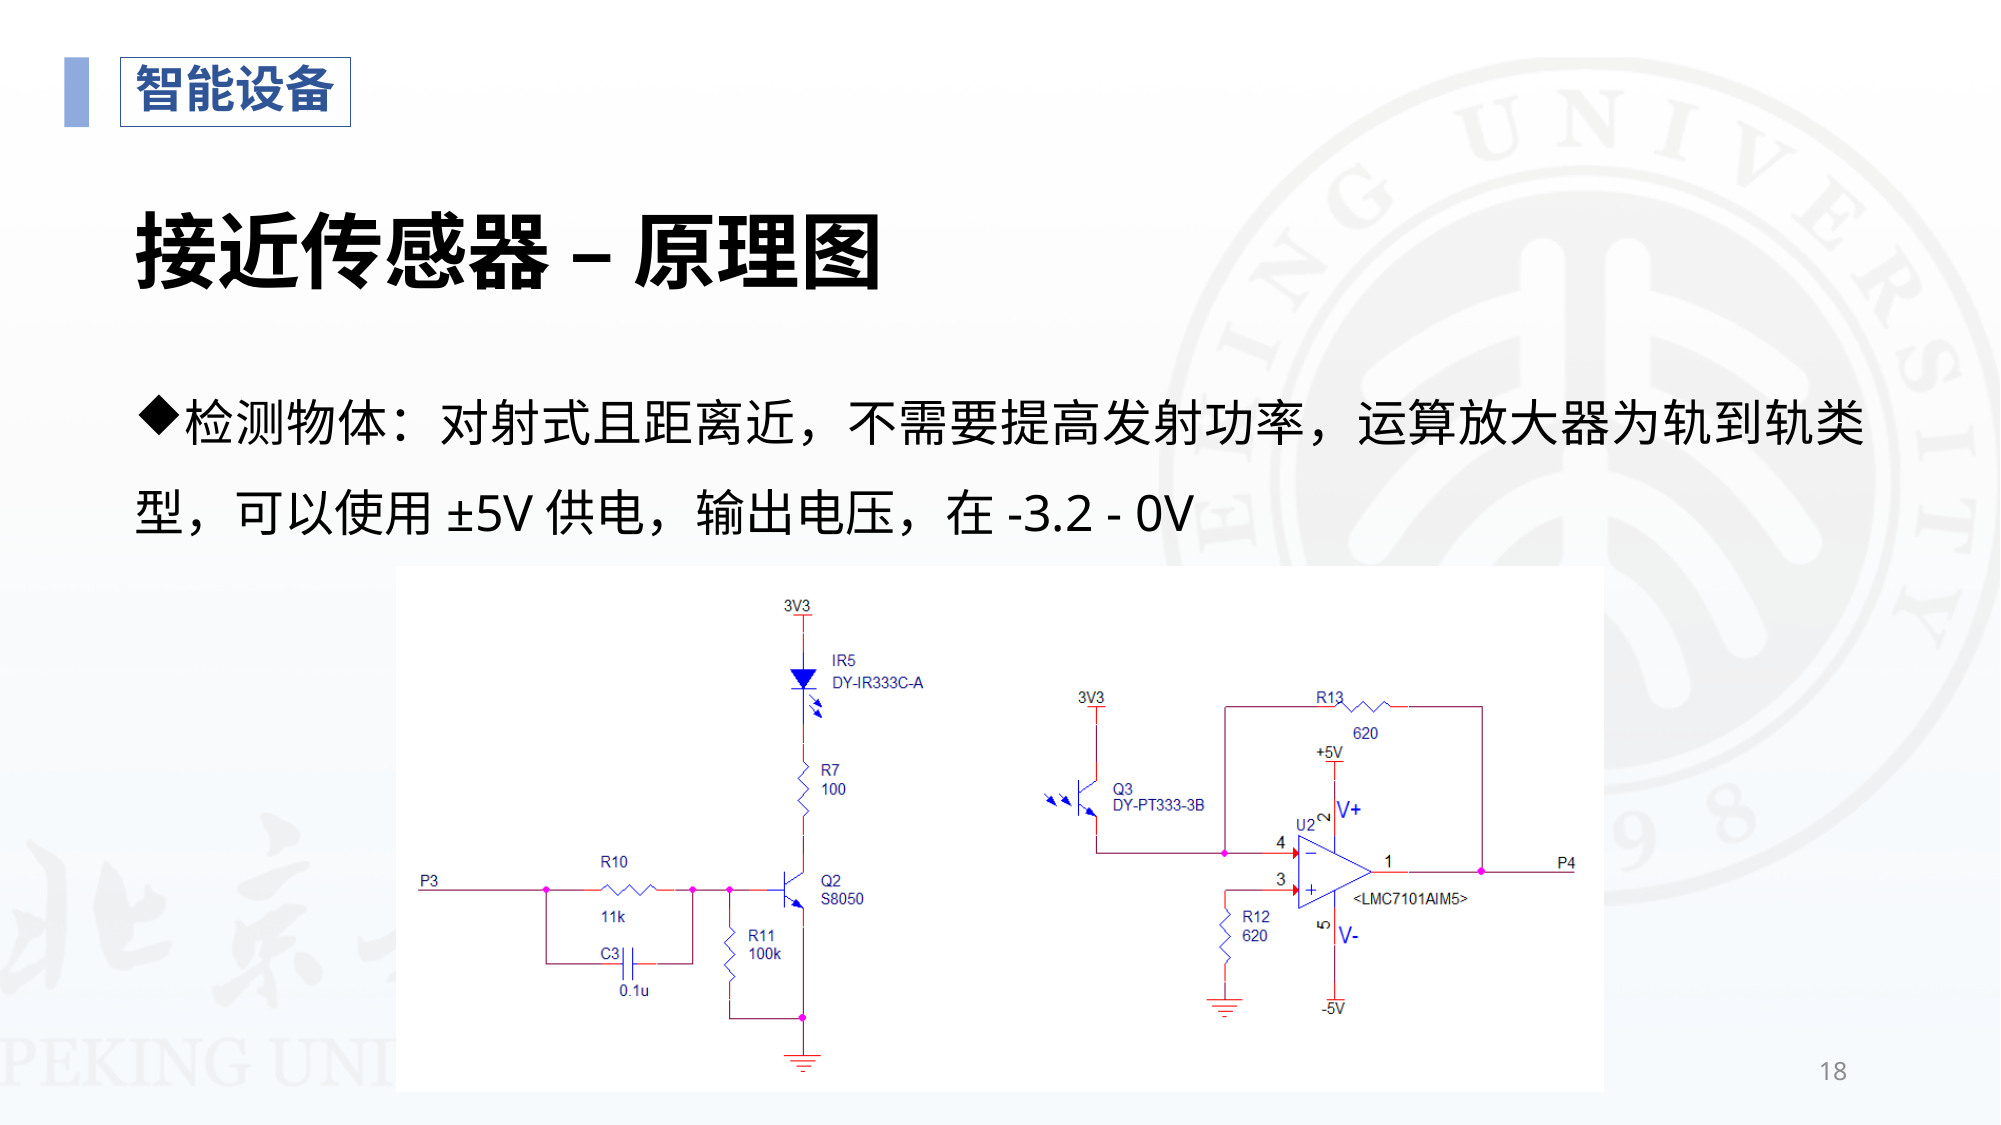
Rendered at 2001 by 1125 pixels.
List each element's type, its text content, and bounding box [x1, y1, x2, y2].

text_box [64, 57, 352, 128]
slide_number 18 [1412, 1042, 1863, 1103]
picture [396, 566, 1604, 1092]
title 接近传感器 – 原理图 [119, 203, 1881, 296]
